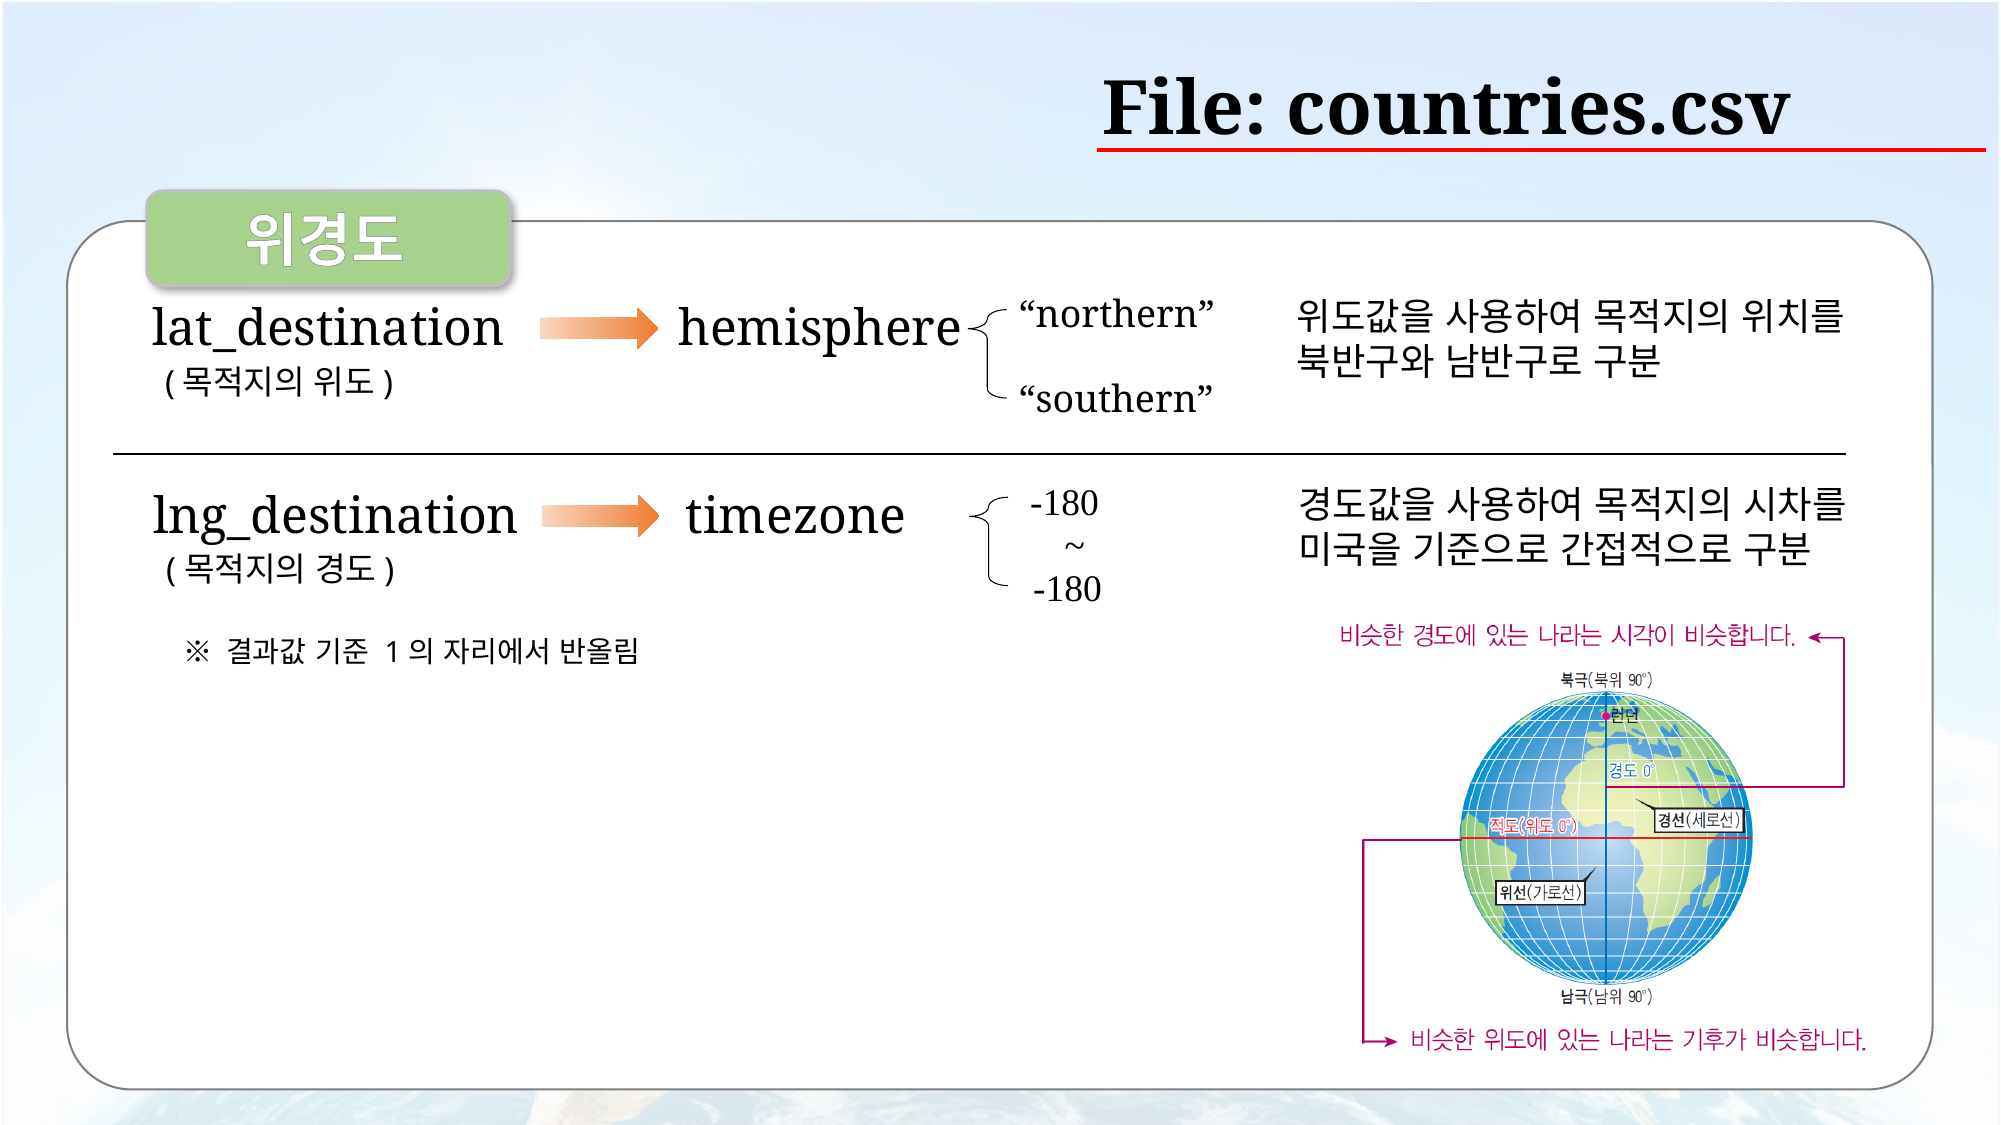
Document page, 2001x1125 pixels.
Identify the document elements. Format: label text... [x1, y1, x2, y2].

text_box File: countries.csv [1087, 52, 1807, 157]
text_box 경도값을 사용하여 목적지의 시차를 미국을 기준으로 간접적으로 구분 [1283, 473, 1862, 579]
text_box [66, 220, 1934, 1091]
text_box ~ [1049, 514, 1100, 574]
text_box -180 [1018, 556, 1117, 617]
text_box “southern” [1003, 367, 1229, 428]
text_box lat_destination [137, 288, 520, 363]
text_box lng_destination [138, 475, 535, 551]
text_box [967, 309, 1007, 399]
text_box [539, 305, 660, 352]
text_box ※ 결과값 기준 1의 자리에서 반올림 [168, 625, 656, 676]
text_box (목적지의 위도) [150, 353, 409, 409]
text_box -180 [1015, 470, 1114, 530]
text_box hemisphere [663, 288, 978, 363]
text_box [540, 492, 661, 540]
text_box 위경도 [229, 195, 420, 281]
text_box [969, 496, 1009, 587]
text_box “northern” [1003, 282, 1231, 343]
text_box timezone [670, 475, 922, 551]
text_box 위도값을 사용하여 목적지의 위치를 북반구와 남반구로 구분 [1281, 285, 1861, 391]
picture [1335, 614, 1871, 1058]
text_box (목적지의 경도) [151, 541, 410, 596]
text_box [145, 189, 512, 287]
